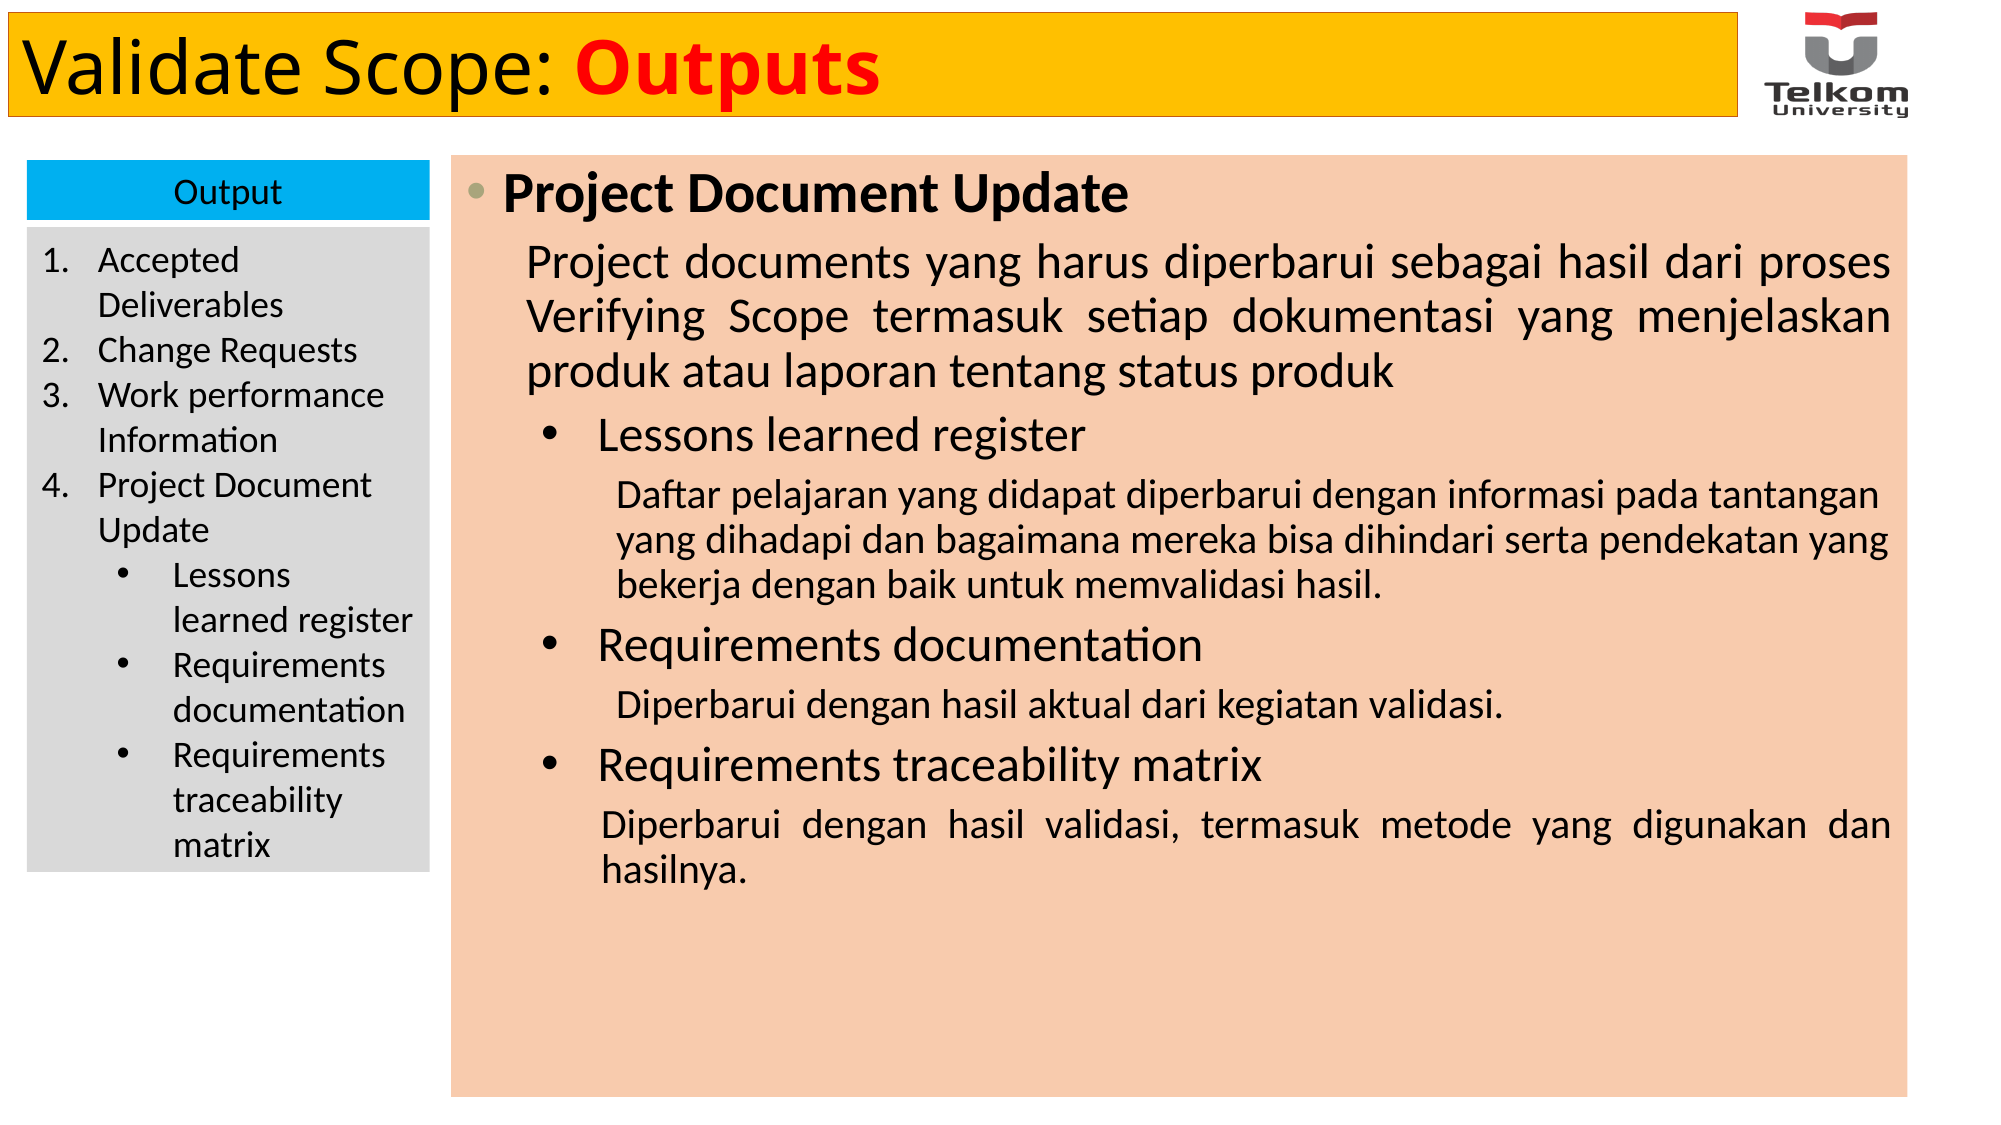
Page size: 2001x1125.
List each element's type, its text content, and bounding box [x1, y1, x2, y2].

picture [1764, 12, 1908, 118]
list Project Document Update Project documents yang harus diperbarui sebagai hasil dari proses Verifying Scope termasuk setiap dokumentasi yang menjelaskan produk atau laporan tentang status produk Lessons learned register Daftar pelajaran yang didapat diperbarui dengan informasi pada tantangan yang dihadapi dan bagaimana mereka bisa dihindari serta pendekatan yang bekerja dengan baik untuk memvalidasi hasil. Requirements documentation Diperbarui dengan hasil aktual dari kegiatan validasi. Requirements traceability matrix Diperbarui dengan hasil validasi, termasuk metode yang digunakan dan hasilnya. [451, 155, 1908, 1097]
text_box Accepted Deliverables Change Requests Work performance Information Project Document Update Lessons learned register Requirements documentation Requirements traceability matrix [26, 227, 430, 872]
text_box Validate Scope: Outputs [8, 12, 1738, 117]
text_box Output [26, 160, 430, 220]
